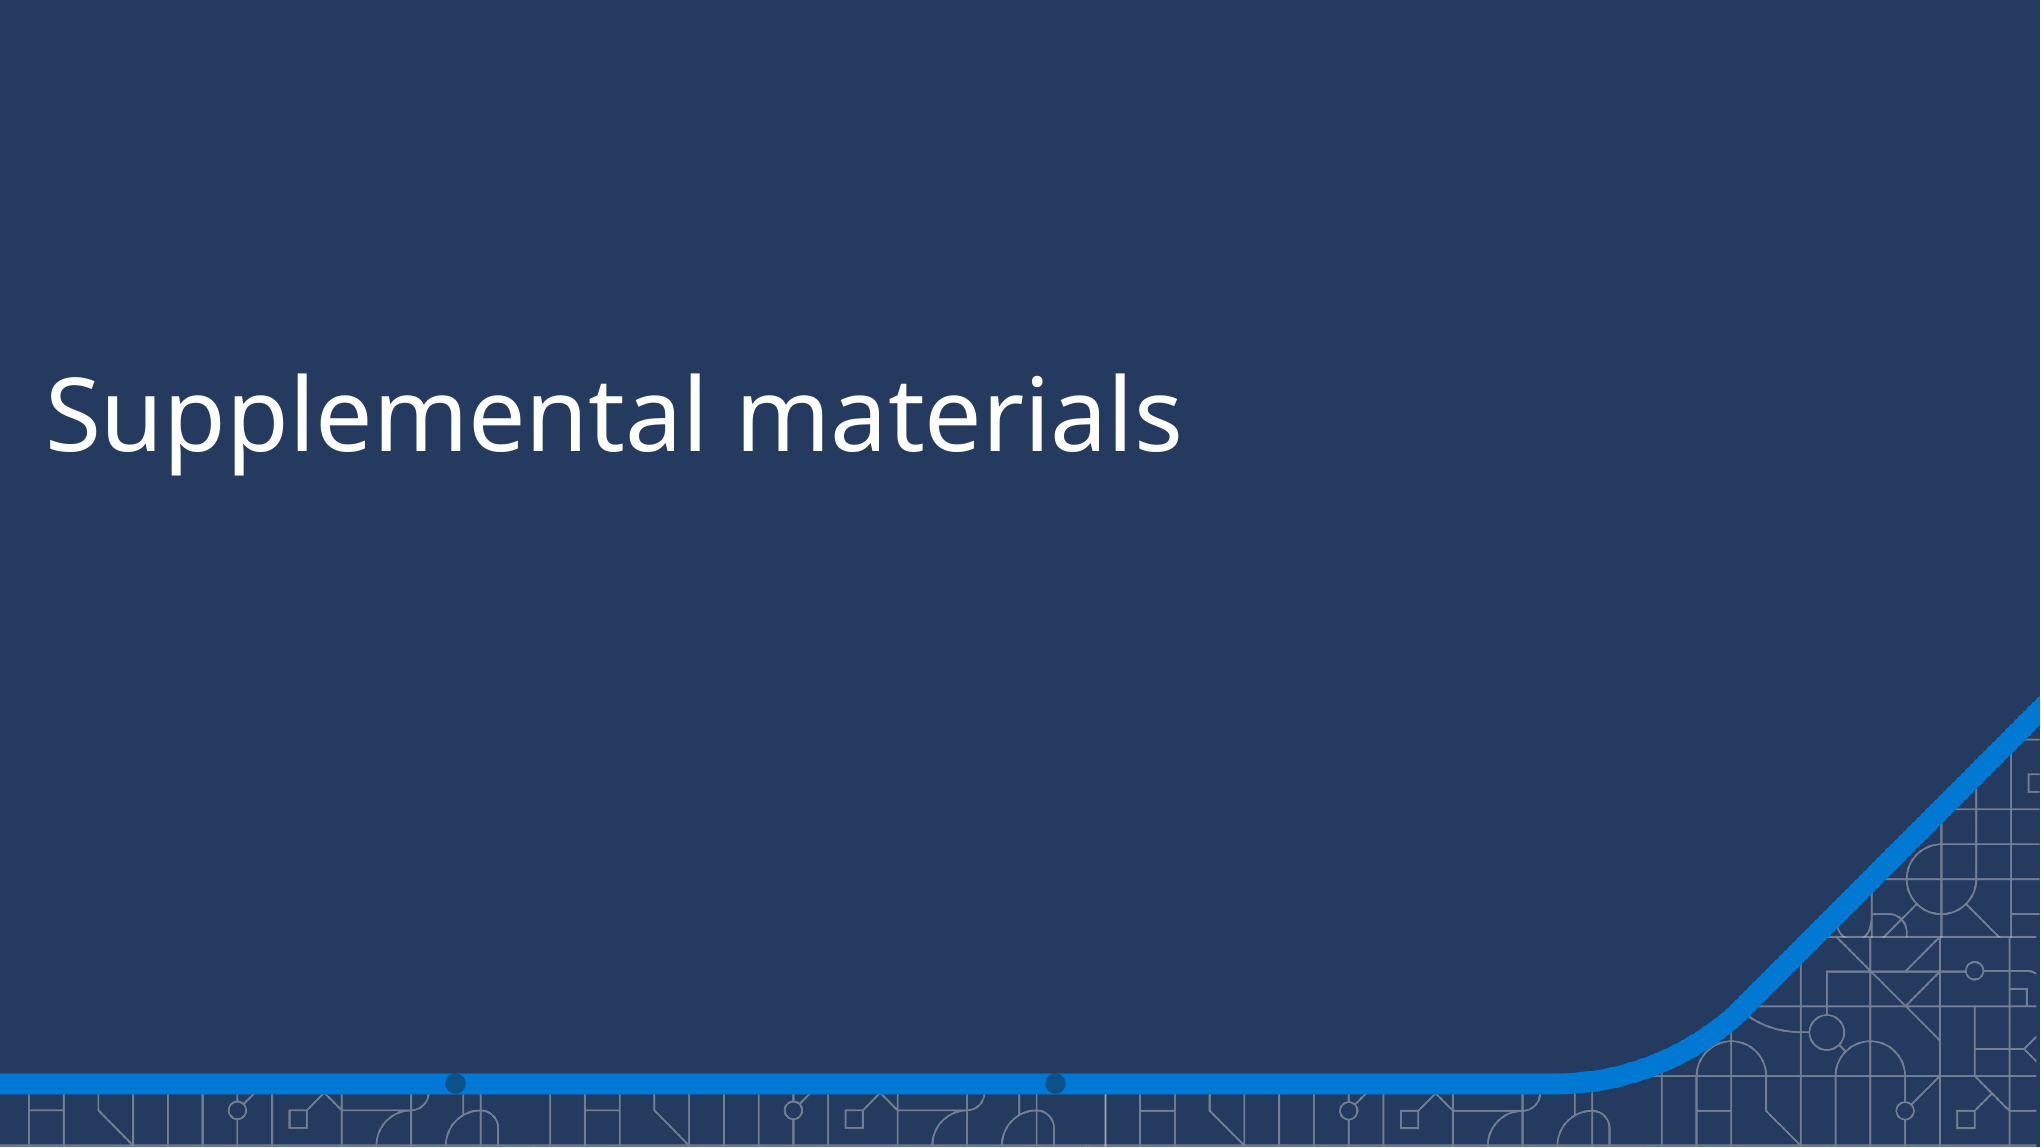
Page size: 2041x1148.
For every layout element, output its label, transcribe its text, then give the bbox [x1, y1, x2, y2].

picture [0, 670, 2040, 1148]
title Supplemental materials [45, 348, 1996, 571]
